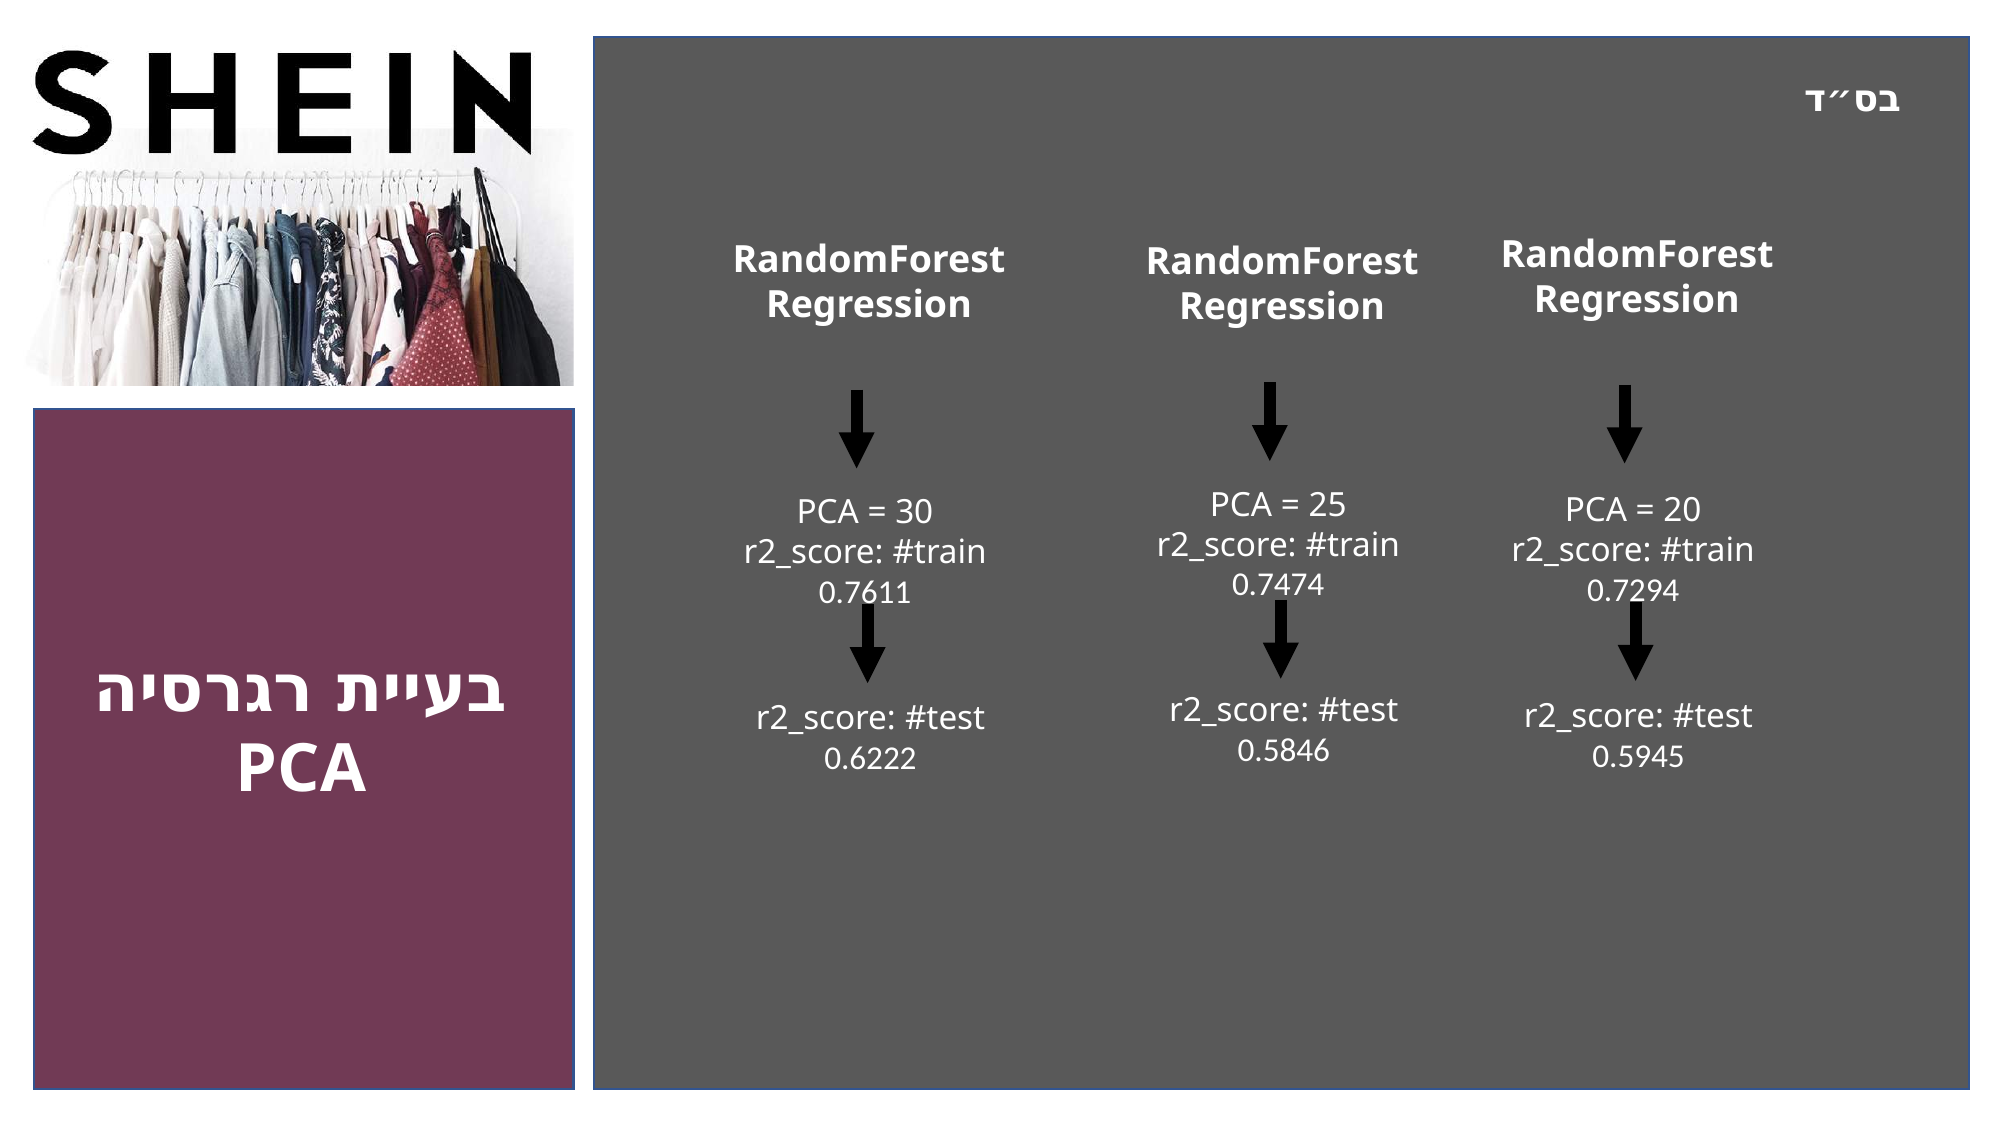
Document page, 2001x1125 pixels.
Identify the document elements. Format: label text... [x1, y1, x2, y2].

text_box PCA = 20 r2_score: #train 0.7294 [1492, 480, 1774, 616]
text_box r2_score: #test 0.5945 [1497, 686, 1780, 781]
text_box PCA = 25 r2_score: #train 0.7474 [1137, 475, 1419, 610]
text_box r2_score: #test 0.5846 [1143, 681, 1425, 776]
text_box בעיית רגרסיה PCA [78, 637, 523, 813]
text_box RandomForest Regression [709, 227, 1029, 333]
text_box RandomForest Regression [1477, 222, 1797, 328]
text_box [593, 36, 1970, 1090]
text_box r2_score: #test 0.6222 [729, 688, 1012, 784]
text_box PCA = 30 r2_score: #train 0.7611 [724, 482, 1006, 618]
text_box בס״ד [915, 66, 1916, 126]
text_box [33, 408, 575, 1090]
picture [14, 25, 574, 387]
text_box RandomForest Regression [1122, 229, 1442, 334]
